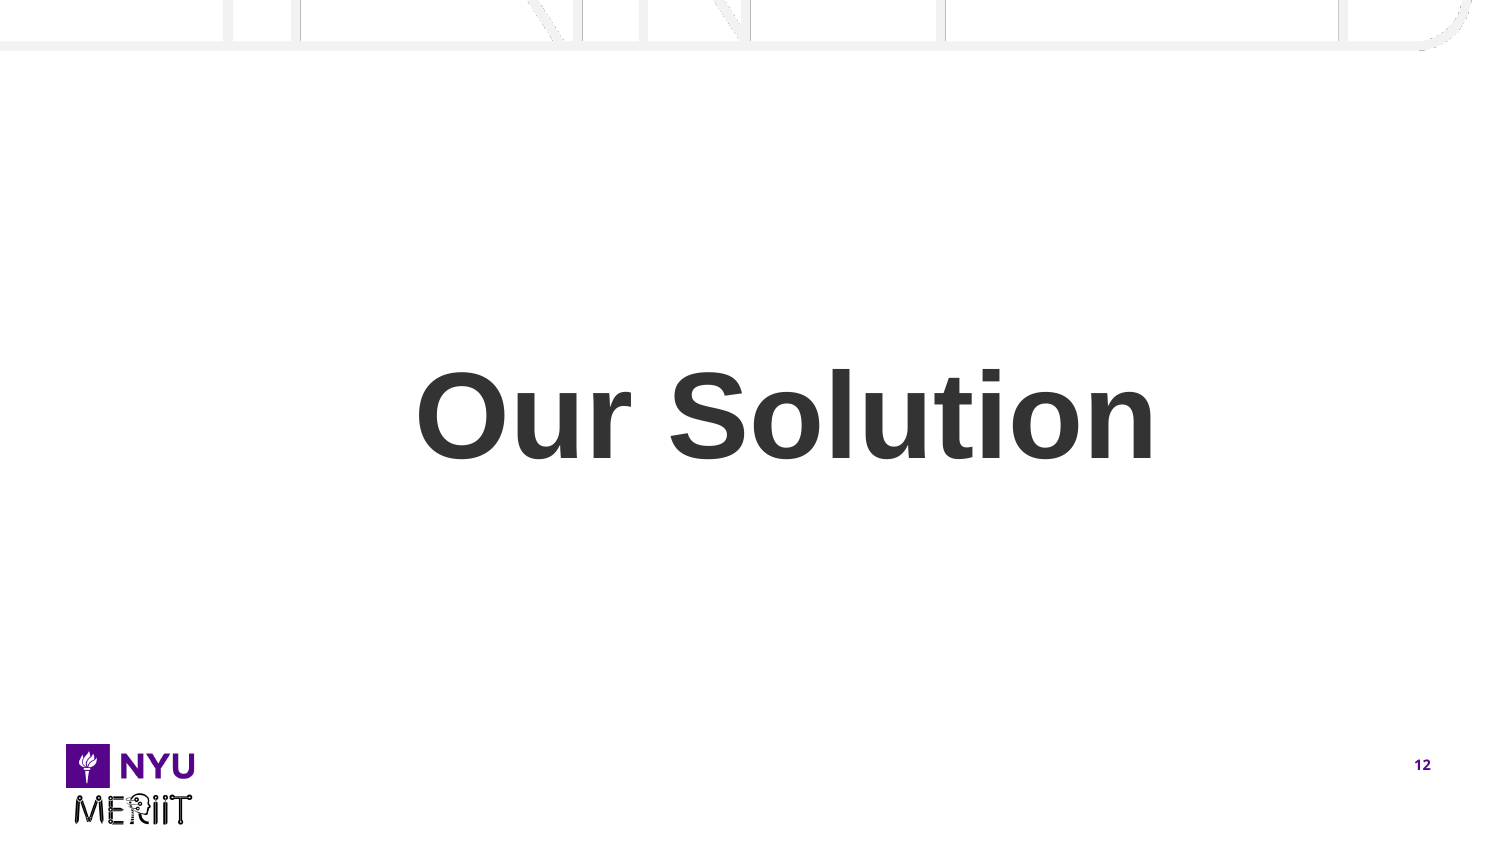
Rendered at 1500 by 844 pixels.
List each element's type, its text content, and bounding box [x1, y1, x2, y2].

picture [0, 0, 1496, 51]
picture [70, 793, 194, 825]
title Our Solution [58, 343, 1442, 501]
picture [66, 744, 195, 788]
